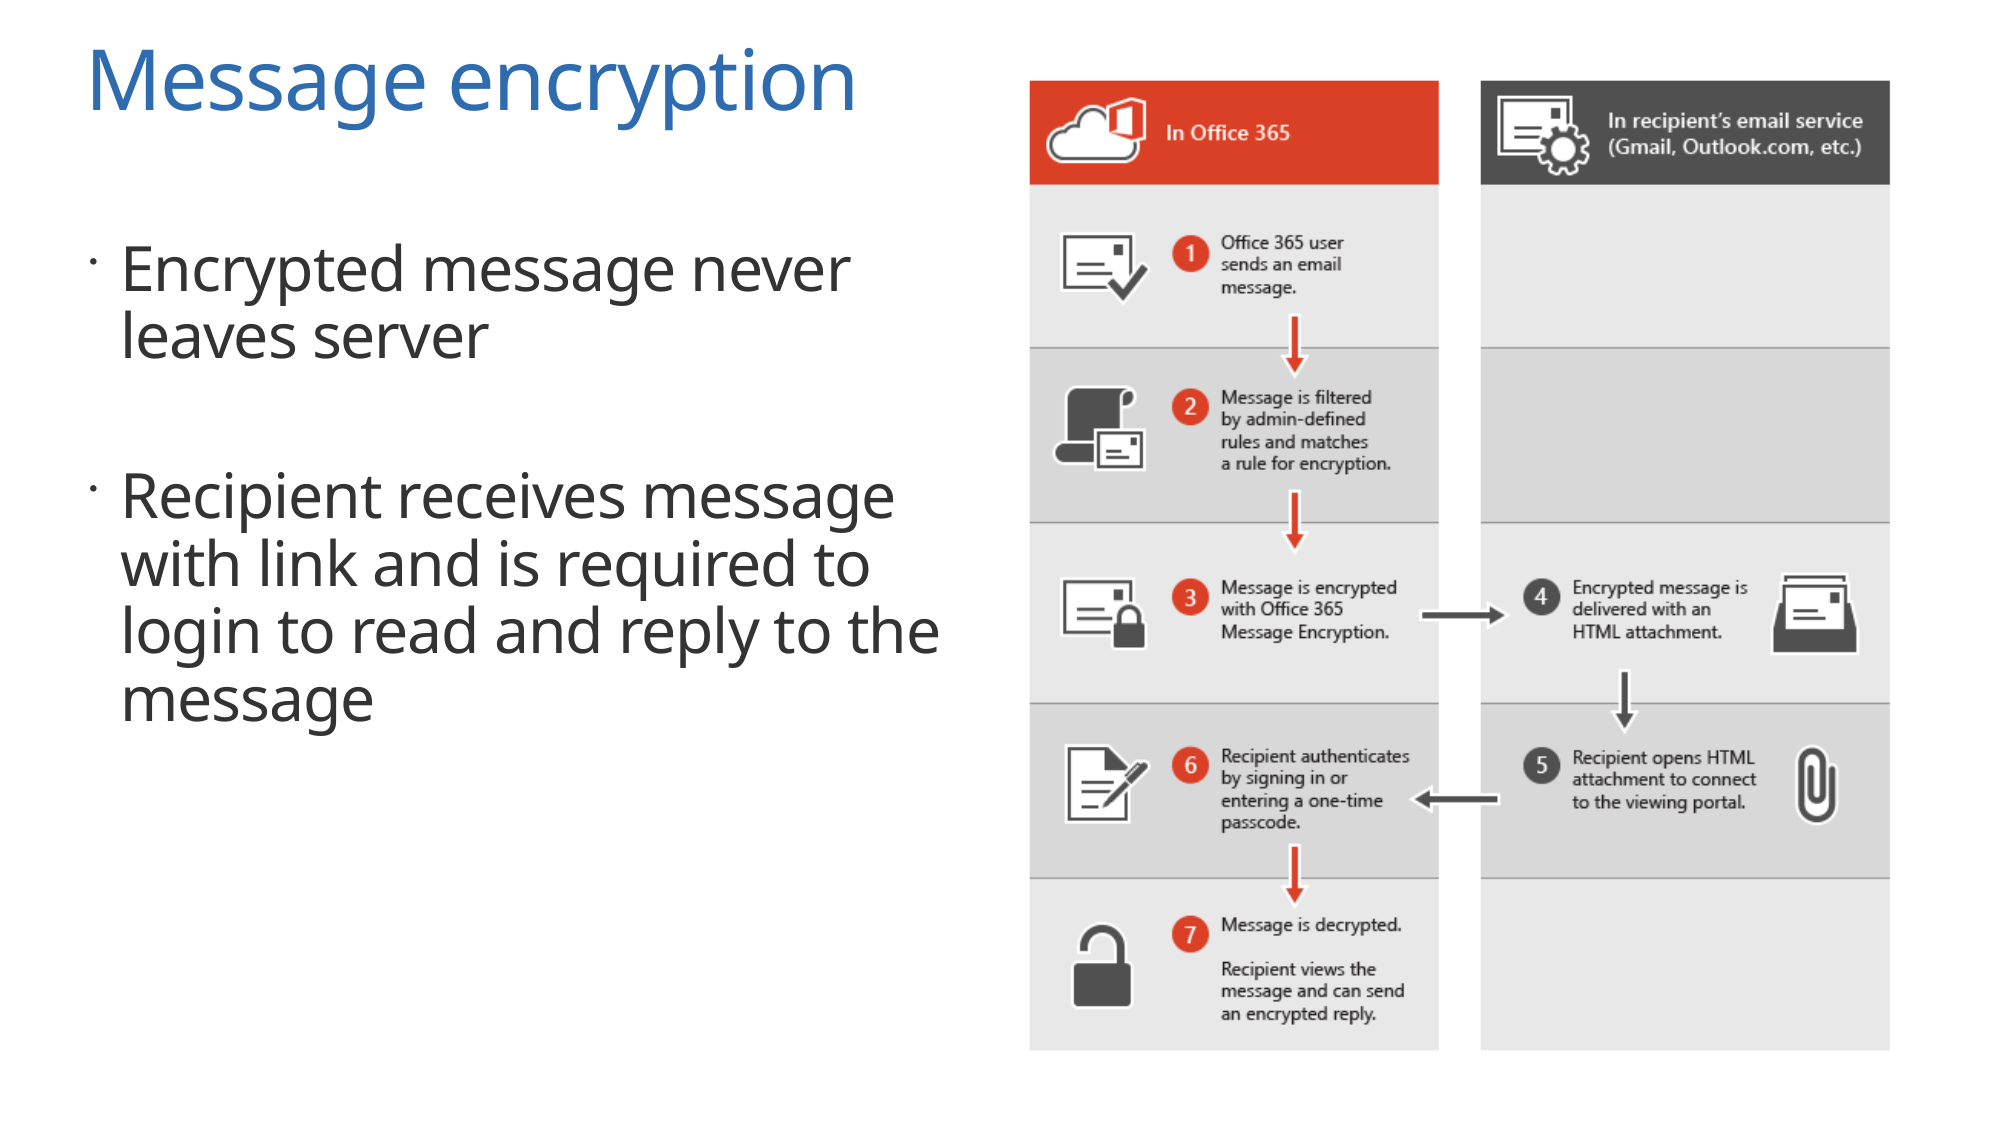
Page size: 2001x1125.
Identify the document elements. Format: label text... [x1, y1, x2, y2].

title Message encryption [85, 37, 1915, 161]
picture [999, 50, 1918, 1081]
list Encrypted message never leaves server Recipient receives message with link and is required to login to read and reply to the message [85, 237, 959, 573]
